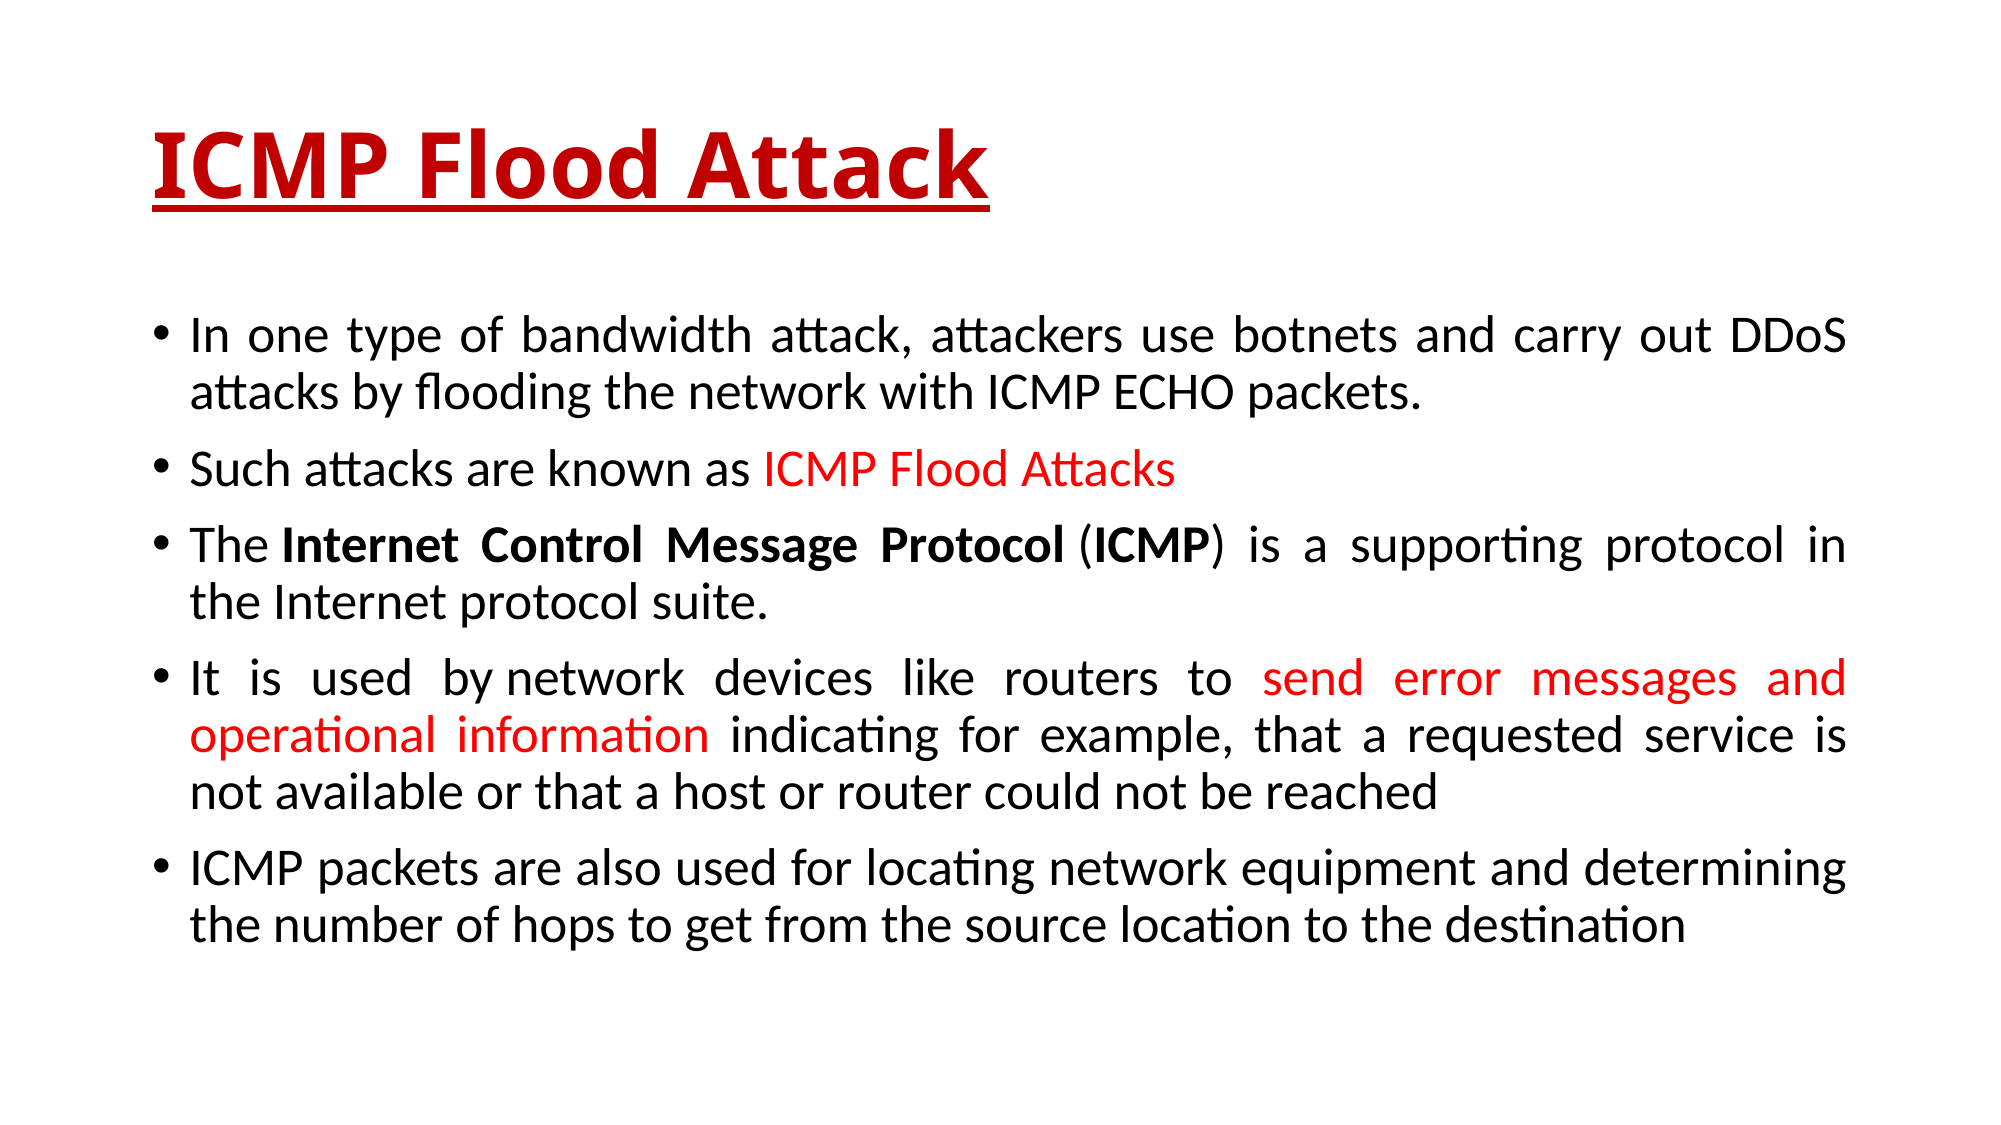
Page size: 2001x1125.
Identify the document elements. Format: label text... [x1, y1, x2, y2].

title ICMP Flood Attack [137, 59, 1863, 278]
list In one type of bandwidth attack, attackers use botnets and carry out DDoS attacks by flooding the network with ICMP ECHO packets. Such attacks are known as ICMP Flood Attacks The Internet Control Message Protocol (ICMP) is a supporting protocol in the Internet protocol suite. It is used by network devices like routers to send error messages and operational information indicating for example, that a requested service is not available or that a host or router could not be reached ICMP packets are also used for locating network equipment and determining the number of hops to get from the source location to the destination [137, 299, 1863, 1014]
